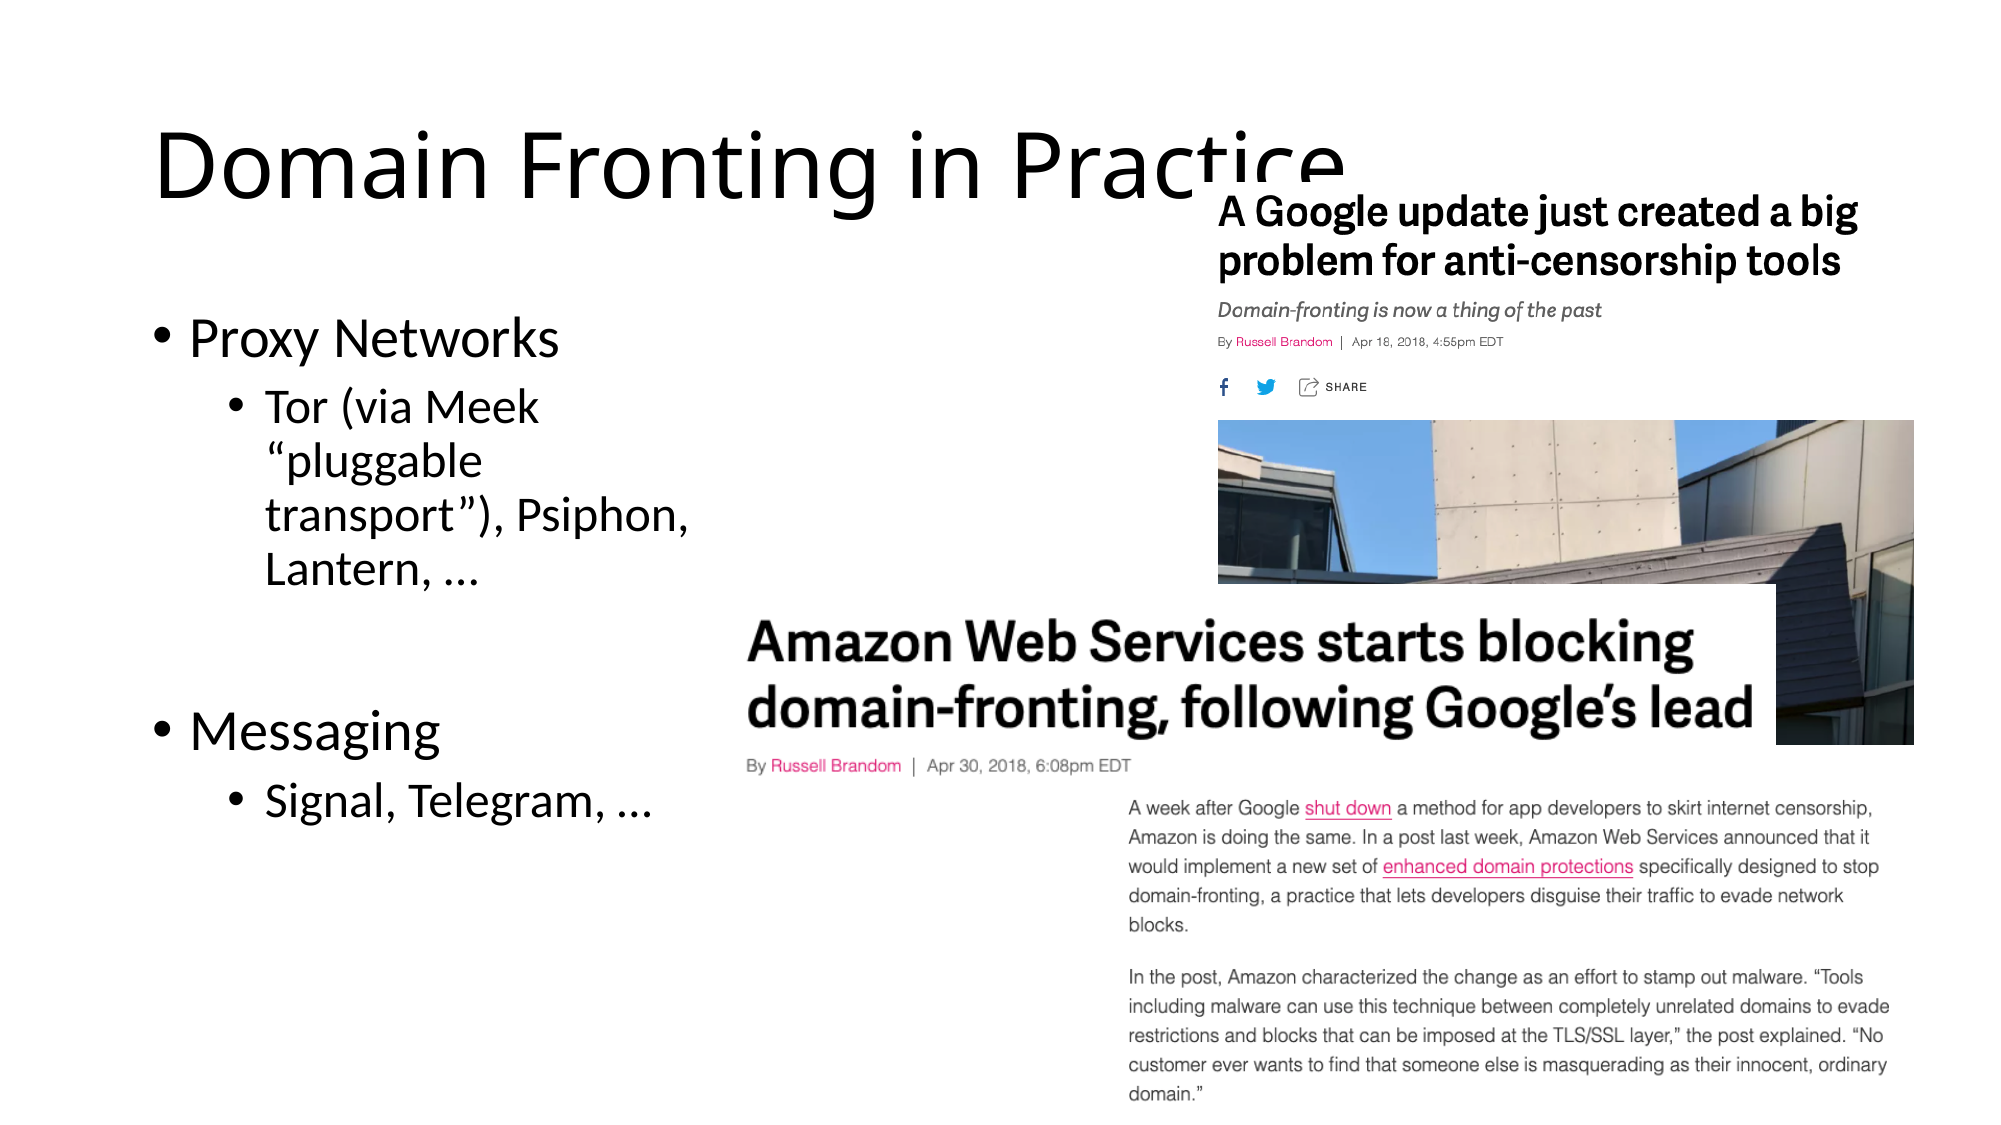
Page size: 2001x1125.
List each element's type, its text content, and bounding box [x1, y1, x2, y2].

list Proxy Networks Tor (via Meek “pluggable transport”), Psiphon, Lantern, … Messaging Signal, Telegram, … [137, 299, 718, 1014]
title Domain Fronting in Practice [137, 59, 1863, 278]
picture [695, 182, 1930, 1113]
